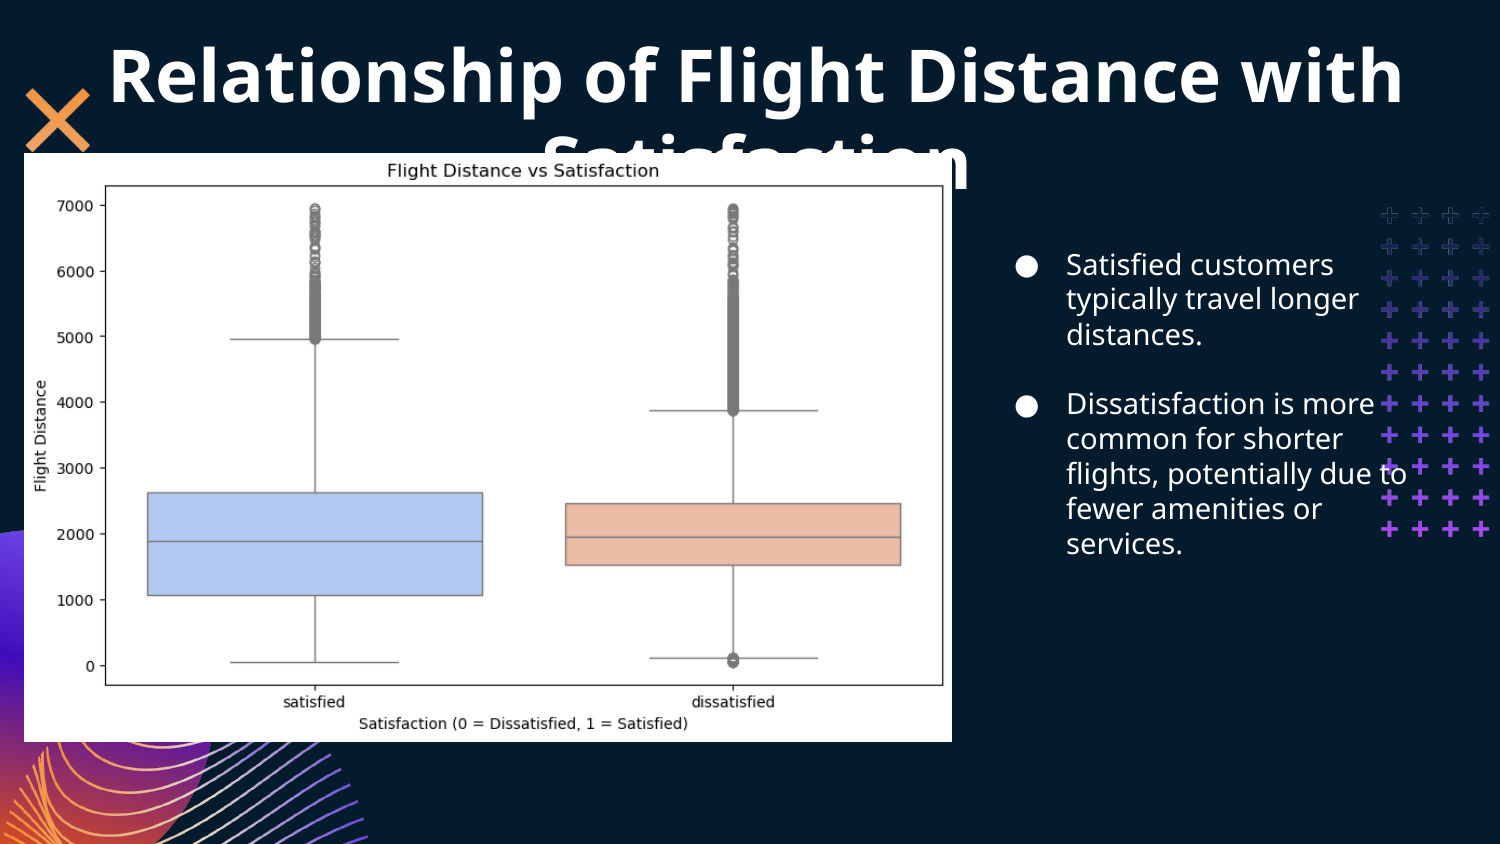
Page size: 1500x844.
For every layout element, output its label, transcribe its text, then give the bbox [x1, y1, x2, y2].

picture [1382, 208, 1500, 537]
title Relationship of Flight Distance with Satisfaction [24, 14, 1489, 109]
text_box Satisfied customers typically travel longer distances. Dissatisfaction is more common for shorter flights, potentially due to fewer amenities or services. [976, 230, 1447, 756]
picture [0, 109, 952, 844]
